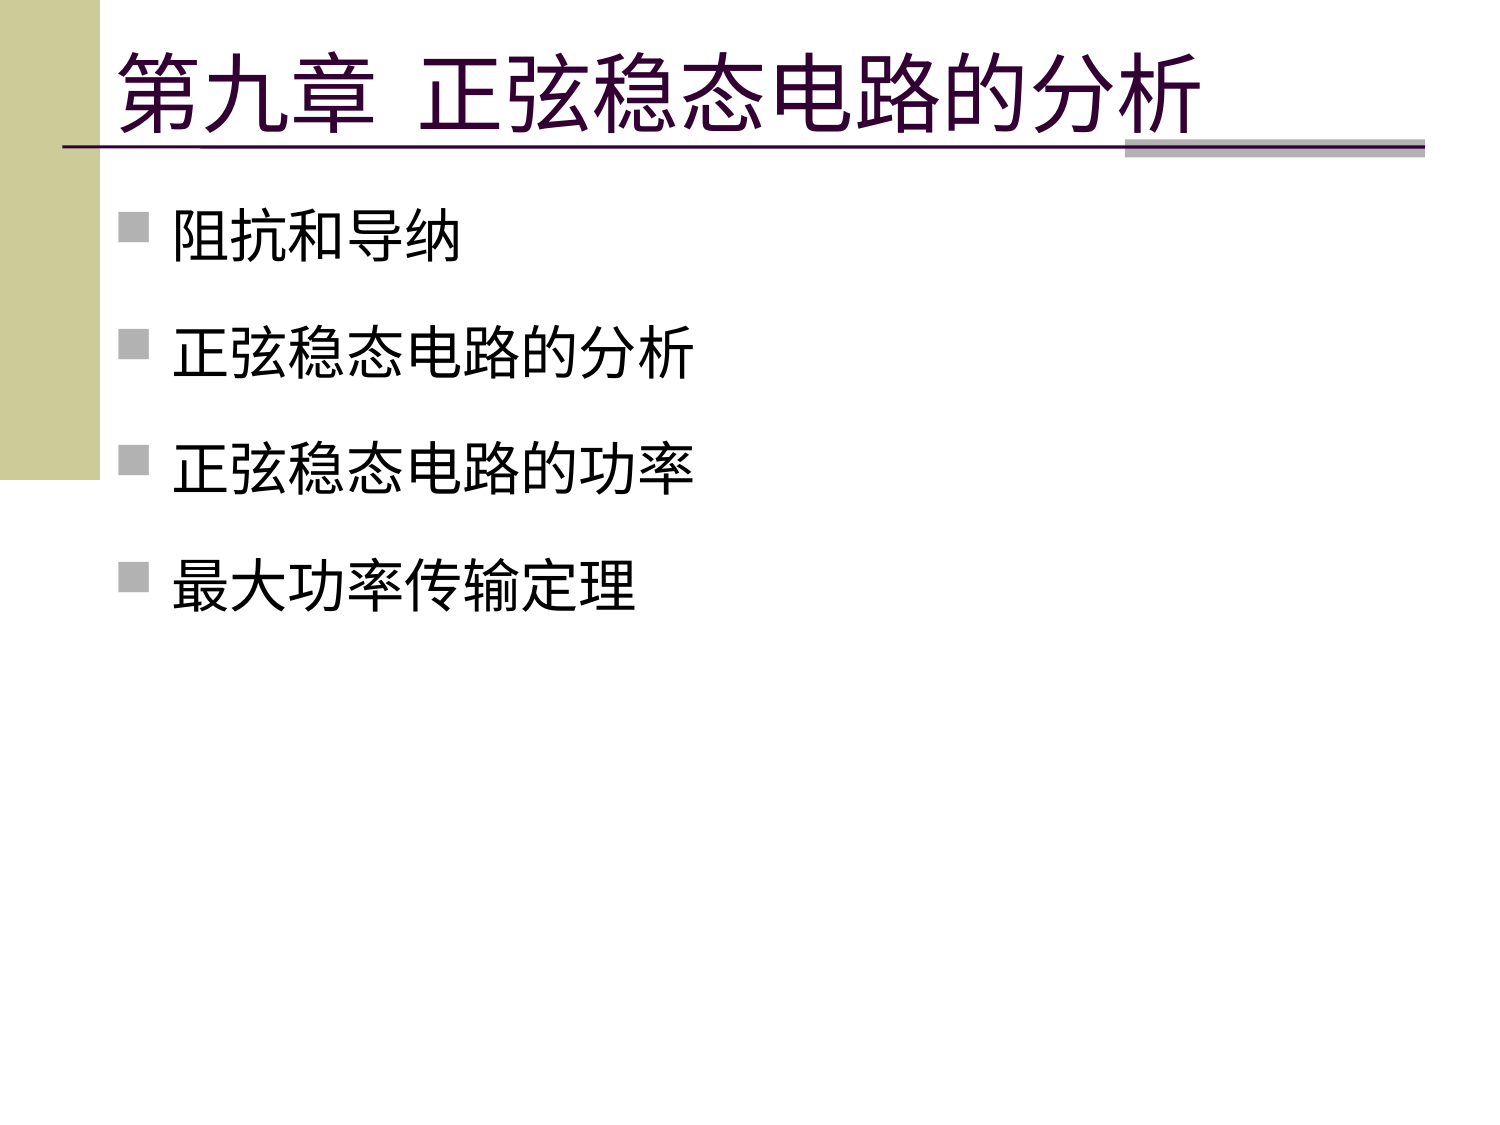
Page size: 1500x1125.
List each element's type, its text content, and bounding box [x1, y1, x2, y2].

list 阻抗和导纳 正弦稳态电路的分析 正弦稳态电路的功率 最大功率传输定理 [99, 156, 1425, 1006]
title 第九章 正弦稳态电路的分析 [99, 45, 1425, 138]
